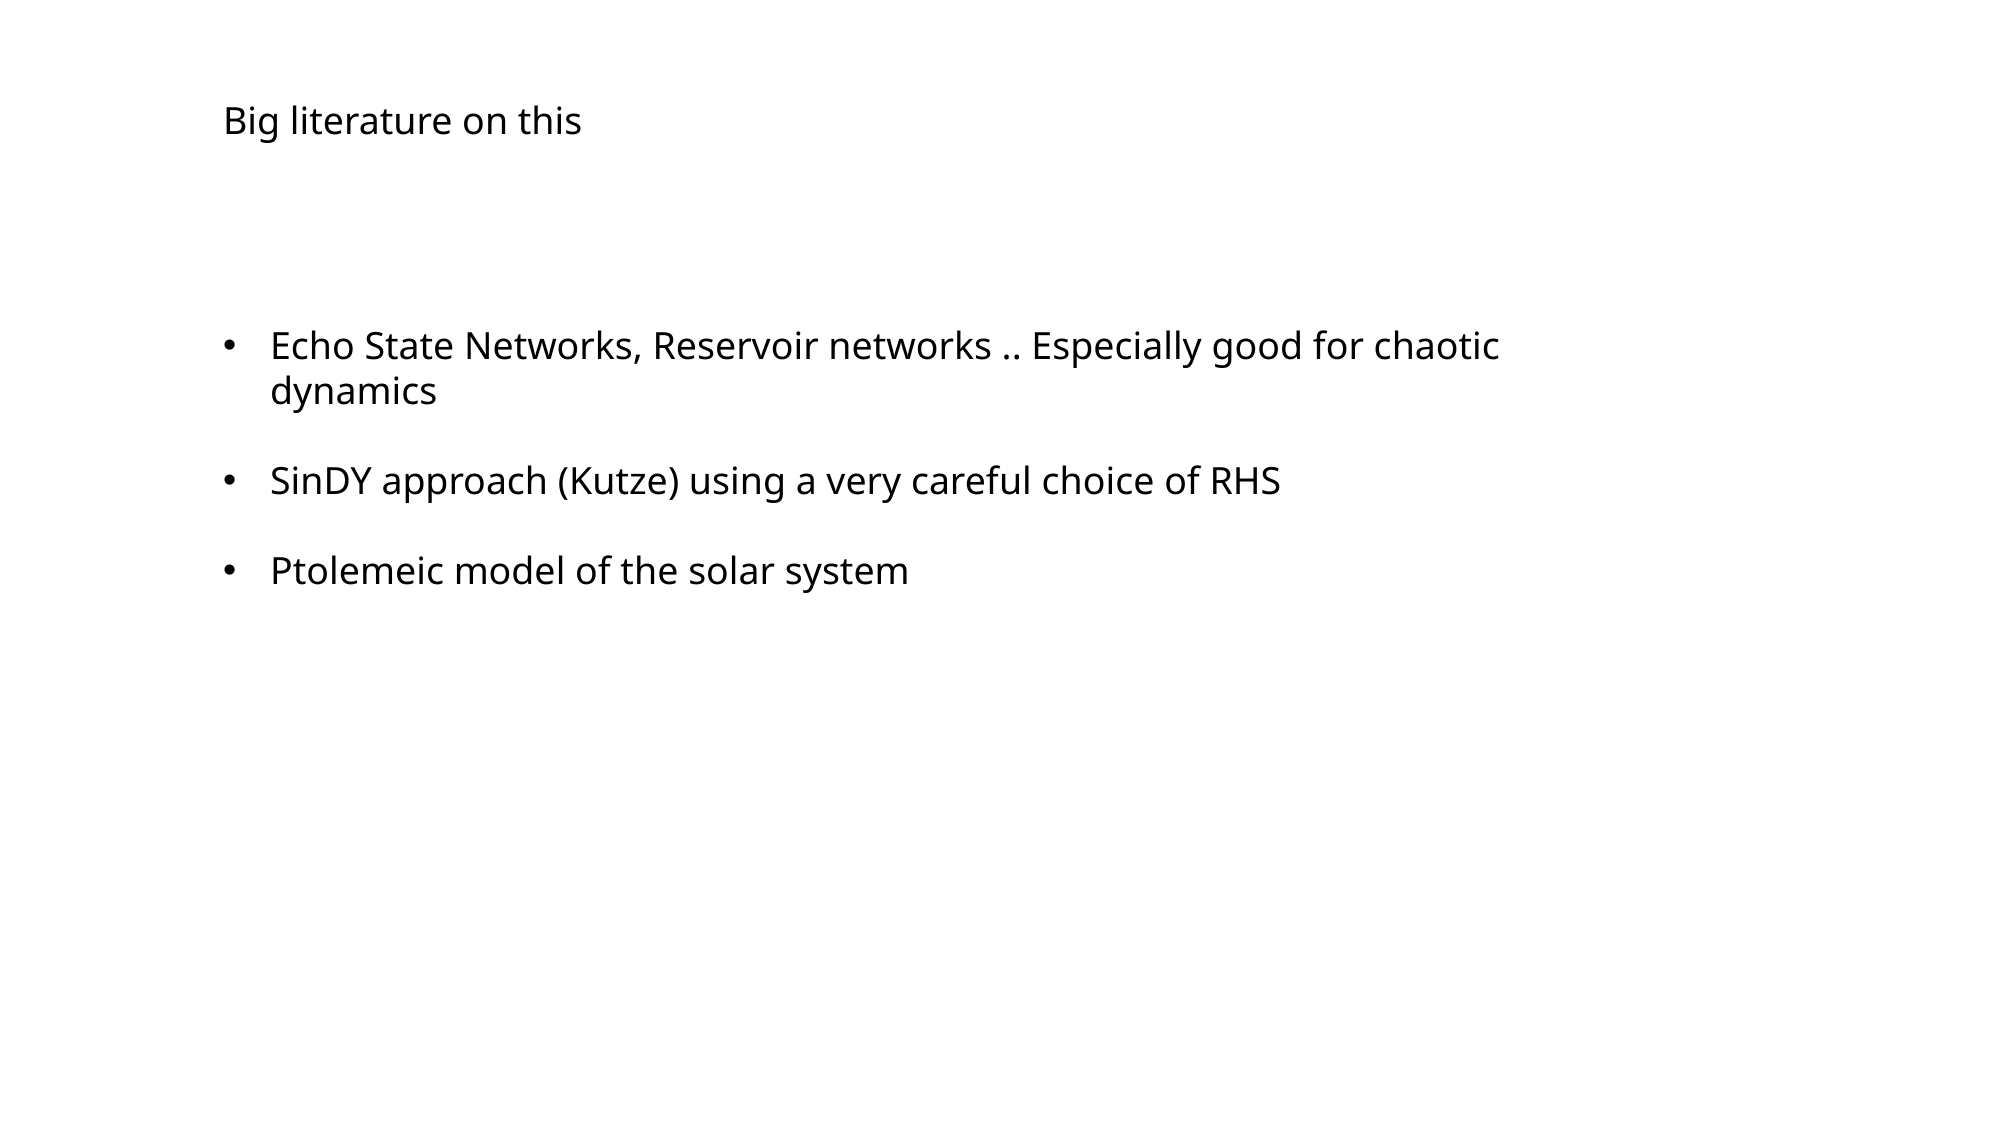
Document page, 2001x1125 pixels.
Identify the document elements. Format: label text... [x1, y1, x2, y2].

text_box Big literature on this Echo State Networks, Reservoir networks .. Especially good for chaotic dynamics SinDY approach (Kutze) using a very careful choice of RHS Ptolemeic model of the solar system [208, 89, 1588, 600]
